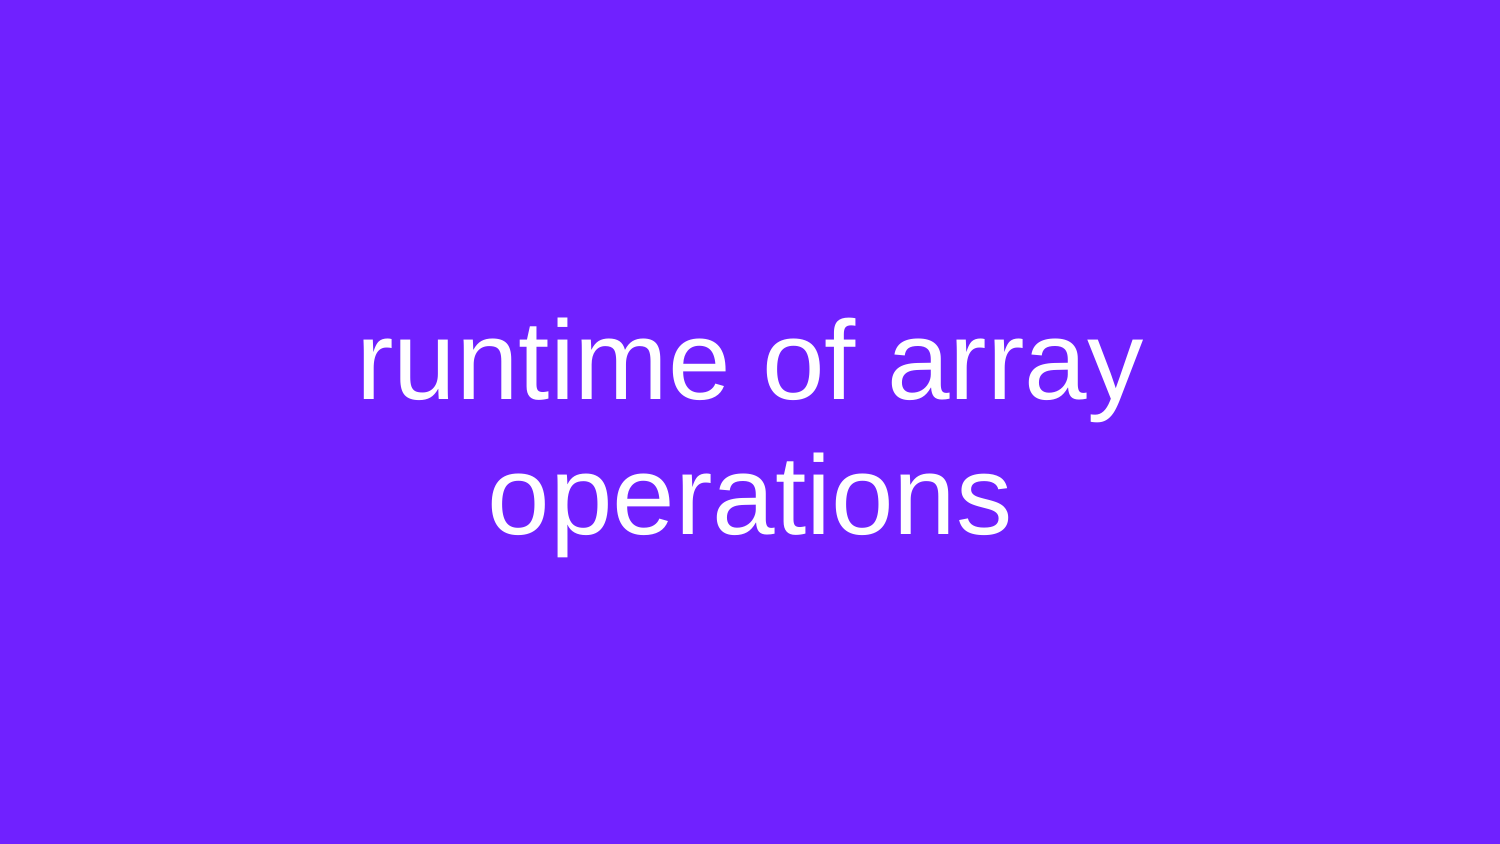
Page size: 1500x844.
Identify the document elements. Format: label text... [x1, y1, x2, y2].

title runtime of array operations [75, 351, 1425, 493]
